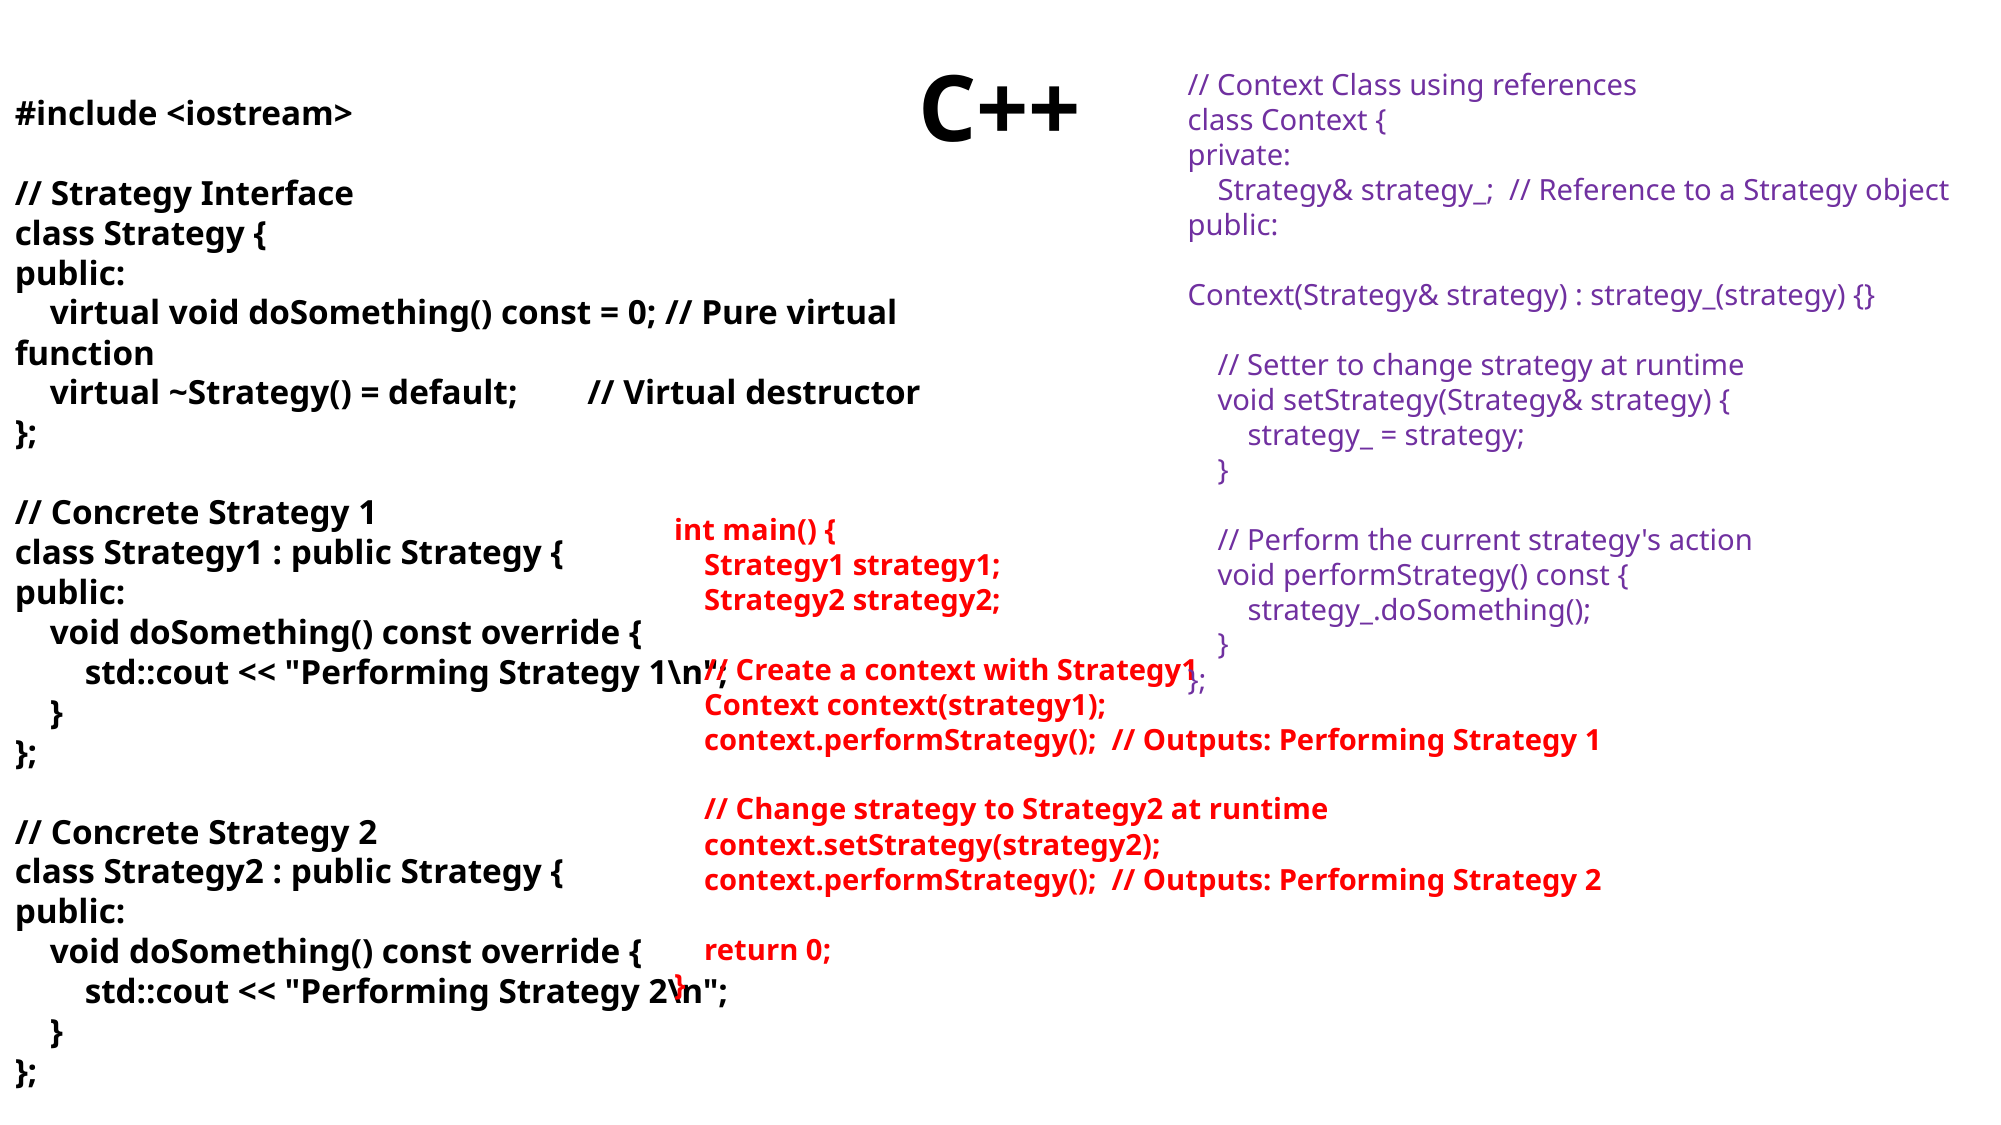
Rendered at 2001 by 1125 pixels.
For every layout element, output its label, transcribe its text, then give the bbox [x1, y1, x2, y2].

title C++ [137, 3, 1863, 221]
text_box int main() { Strategy1 strategy1; Strategy2 strategy2; // Create a context with Strategy1 Context context(strategy1); context.performStrategy(); // Outputs: Performing Strategy 1 // Change strategy to Strategy2 at runtime context.setStrategy(strategy2); context.performStrategy(); // Outputs: Performing Strategy 2 return 0; } [659, 503, 1618, 1043]
text_box // Context Class using references class Context { private: Strategy& strategy_; // Reference to a Strategy object public: Context(Strategy& strategy) : strategy_(strategy) {} // Setter to change strategy at runtime void setStrategy(Strategy& strategy) { strategy_ = strategy; } // Perform the current strategy's action void performStrategy() const { strategy_.doSomething(); } }; [1172, 59, 1965, 704]
text_box #include <iostream> // Strategy Interface class Strategy { public: virtual void doSomething() const = 0; // Pure virtual function virtual ~Strategy() = default; // Virtual destructor }; // Concrete Strategy 1 class Strategy1 : public Strategy { public: void doSomething() const override { std::cout << "Performing Strategy 1\n"; } }; // Concrete Strategy 2 class Strategy2 : public Strategy { public: void doSomething() const override { std::cout << "Performing Strategy 2\n"; } }; [0, 84, 1001, 1125]
